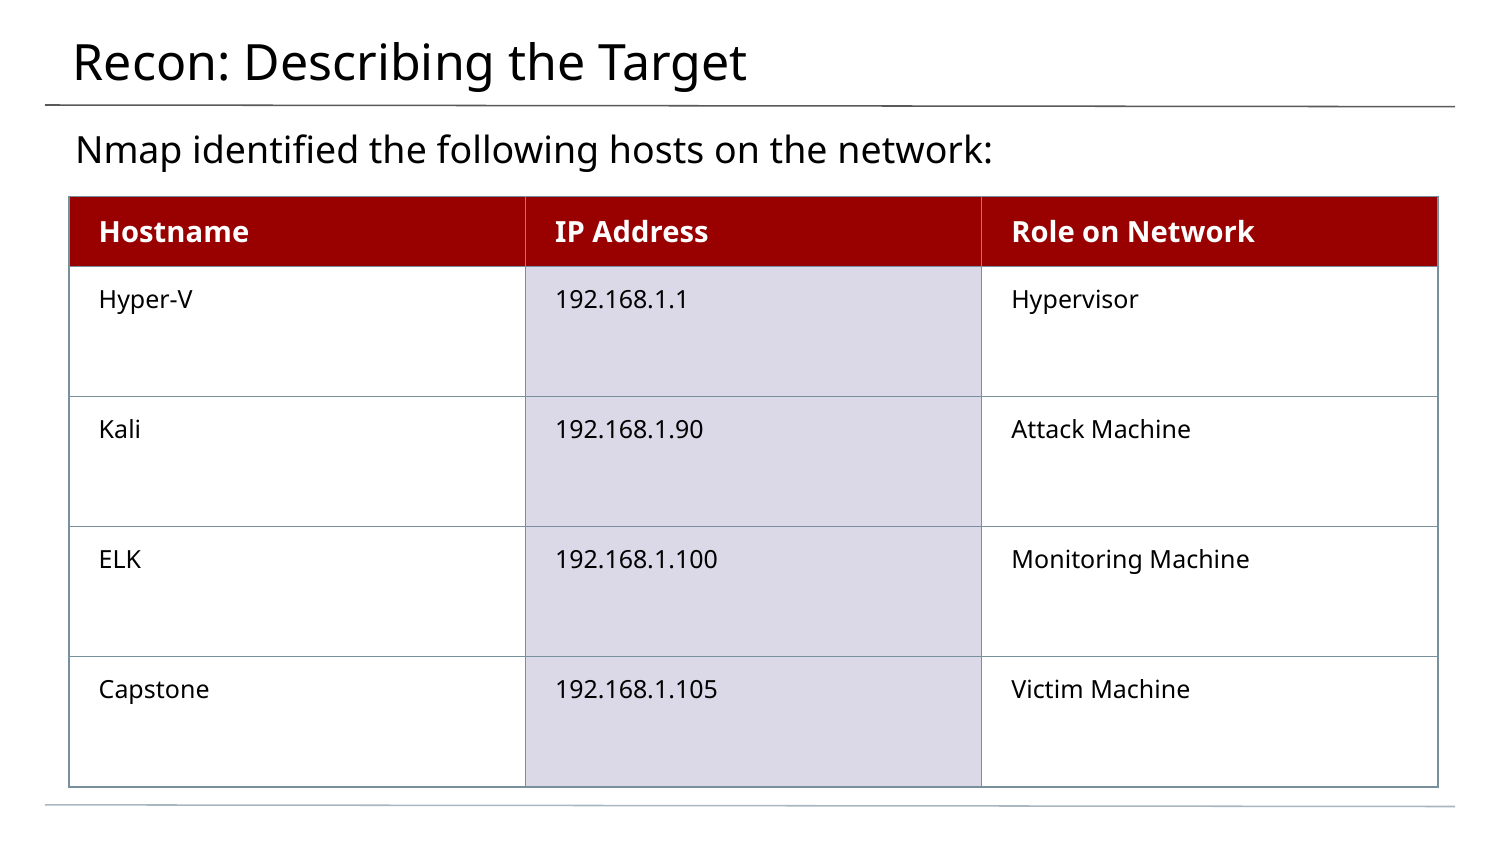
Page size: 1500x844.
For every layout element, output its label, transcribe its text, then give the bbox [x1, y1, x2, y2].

table_cell Capstone [70, 657, 525, 786]
table_header Hostname [70, 197, 525, 266]
table_cell 192.168.1.1 [526, 267, 981, 396]
table_cell ELK [70, 527, 525, 656]
table_cell Kali [70, 397, 525, 526]
table_cell Attack Machine [982, 397, 1437, 526]
table_cell Hyper-V [70, 267, 525, 396]
table_cell 192.168.1.90 [526, 397, 981, 526]
table_header IP Address [526, 197, 981, 266]
table_cell Monitoring Machine [982, 527, 1437, 656]
table_cell 192.168.1.105 [526, 657, 981, 786]
table_header Role on Network [982, 197, 1437, 266]
title Recon: Describing the Target [0, 0, 1500, 88]
table_cell Victim Machine [982, 657, 1437, 786]
table_cell 192.168.1.100 [526, 527, 981, 656]
table_cell Hypervisor [982, 267, 1437, 396]
subtitle Nmap identified the following hosts on the network: [0, 110, 1500, 171]
